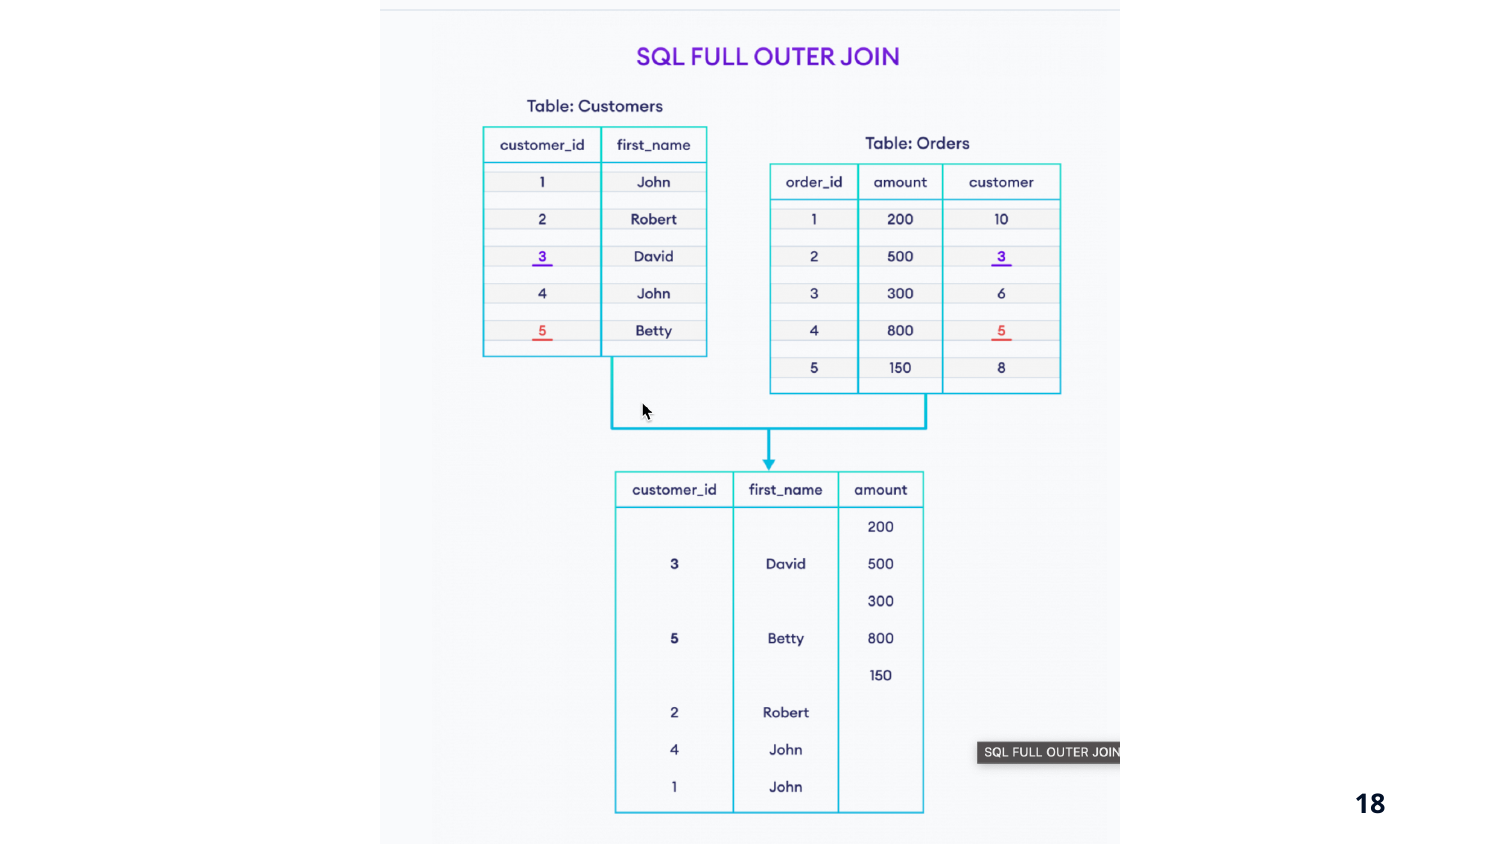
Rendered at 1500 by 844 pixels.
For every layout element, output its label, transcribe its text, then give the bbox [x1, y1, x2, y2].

picture [380, 0, 1120, 844]
slide_number ‹#› [1125, 782, 1397, 827]
